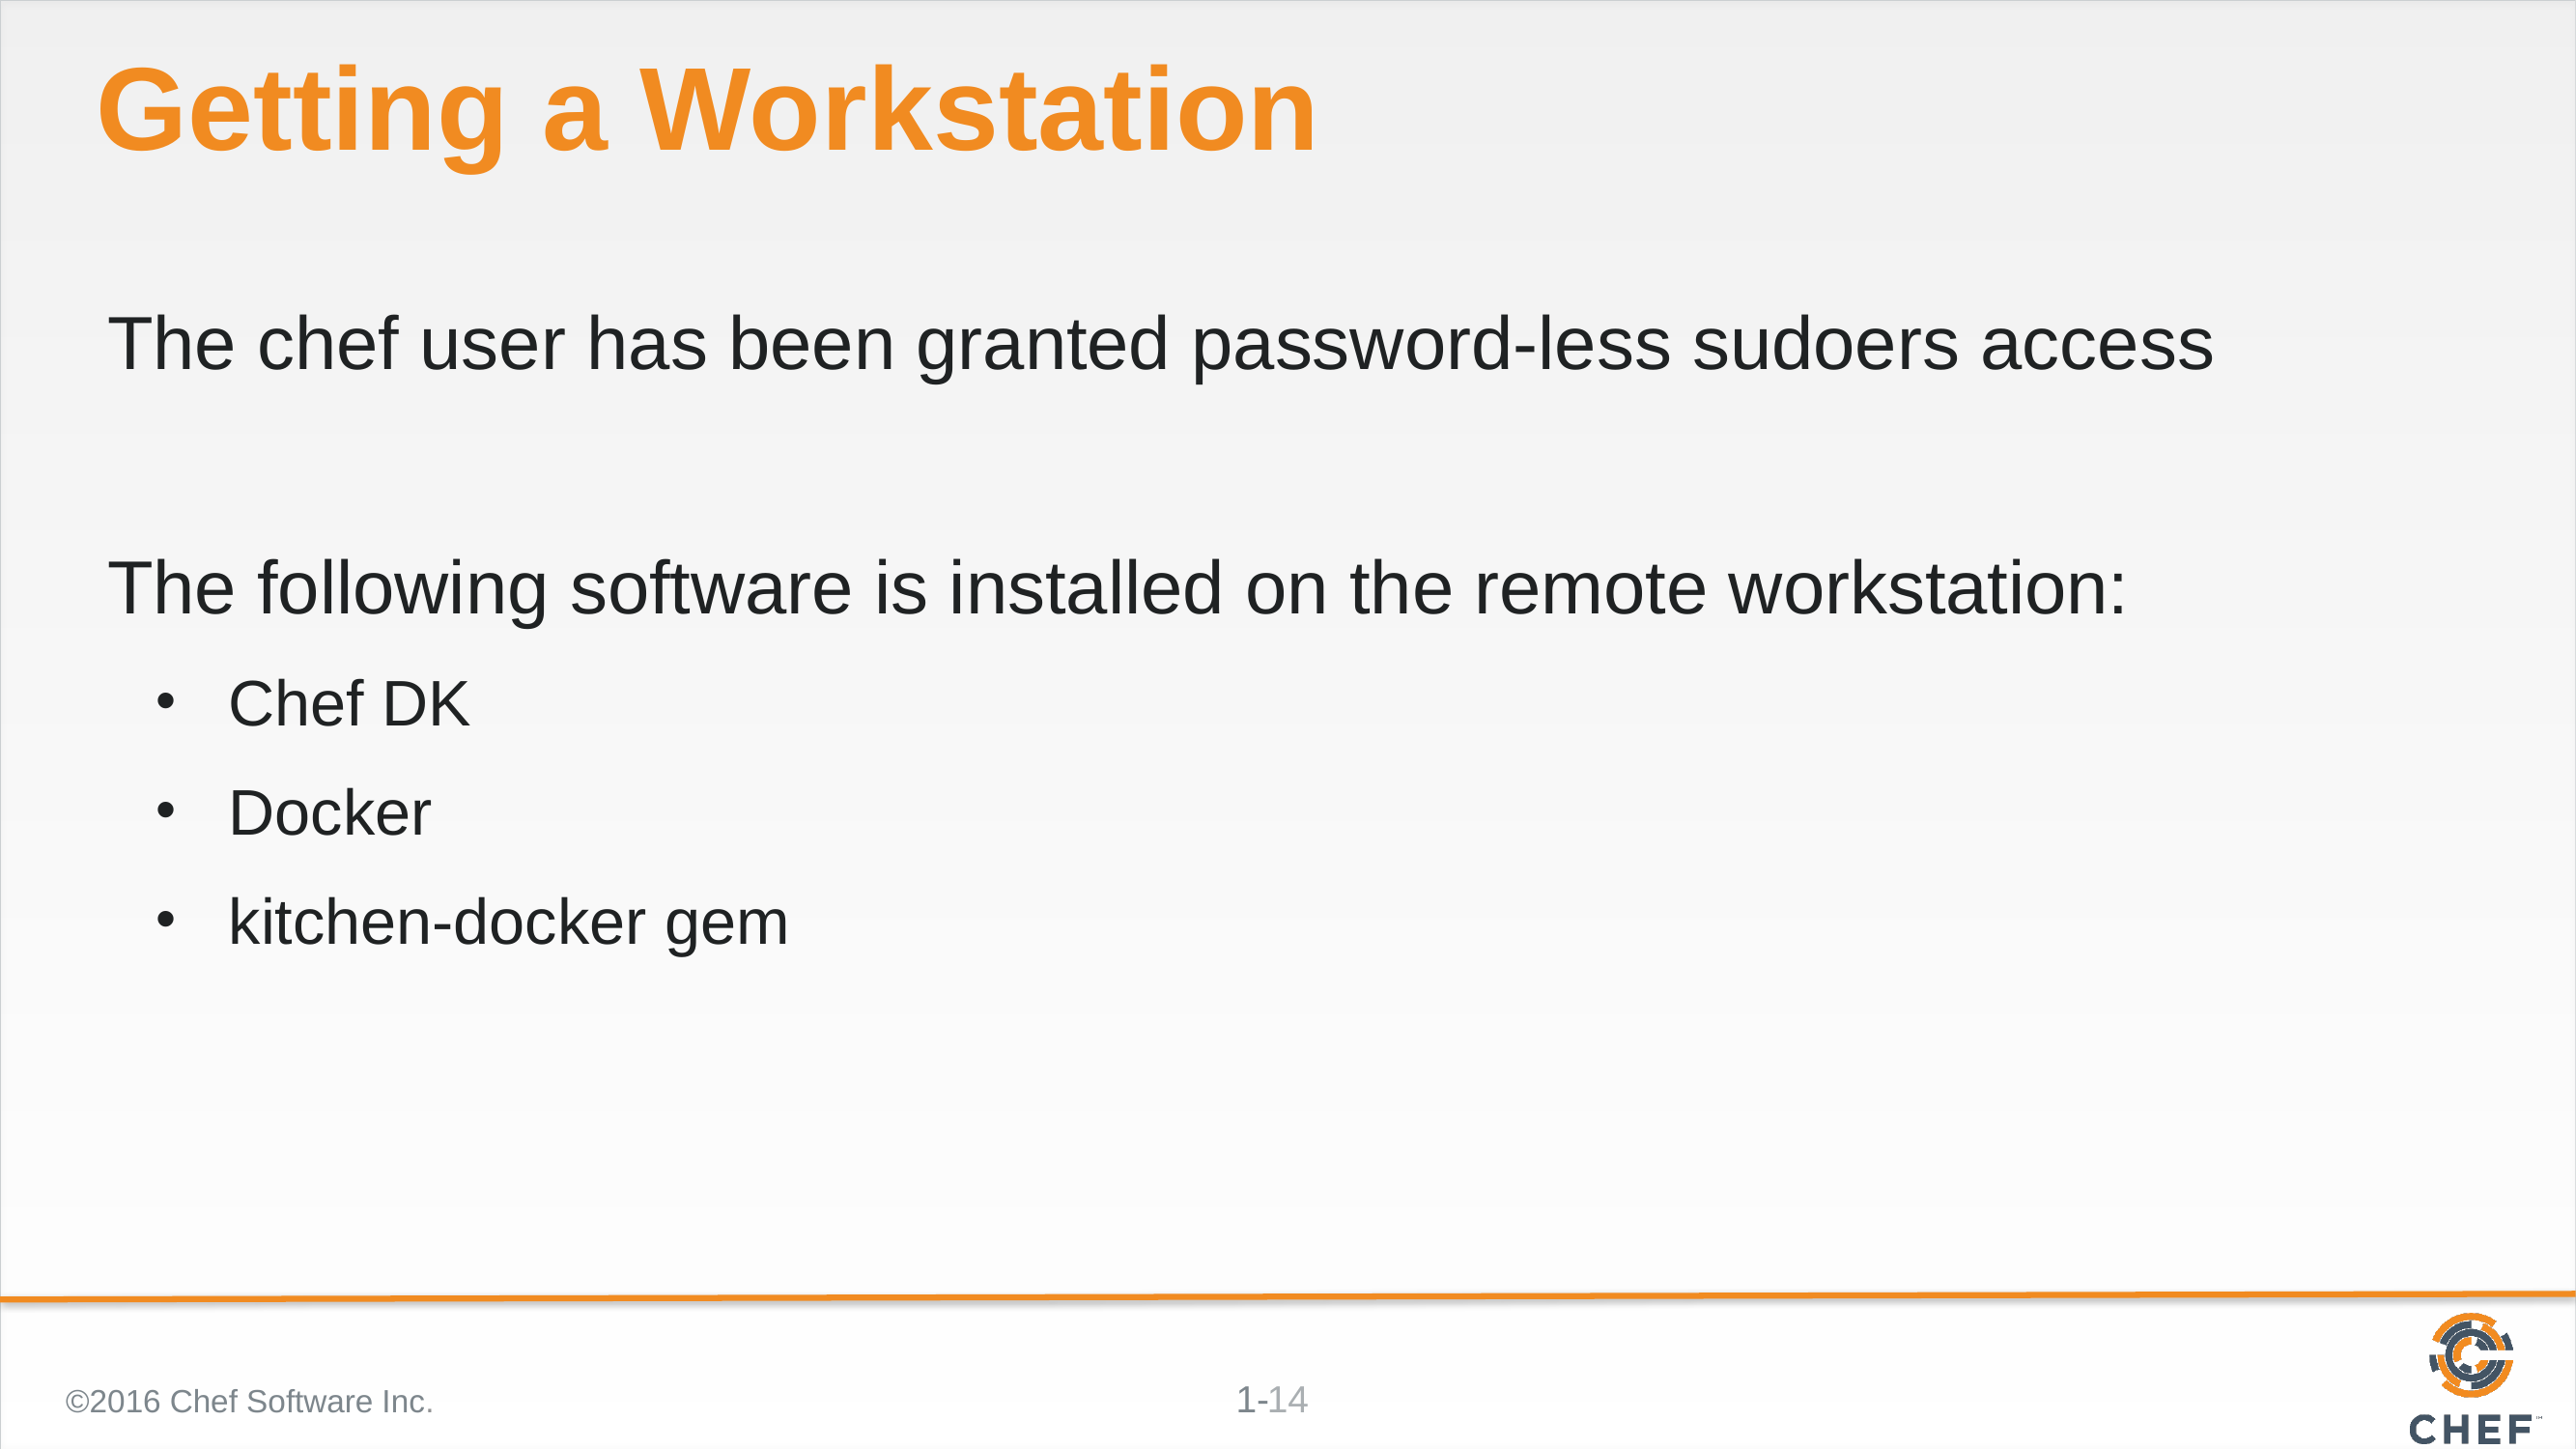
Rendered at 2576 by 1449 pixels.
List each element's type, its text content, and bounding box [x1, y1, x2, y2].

picture [2399, 1297, 2550, 1449]
slide_number 14 [998, 1359, 1578, 1437]
footer ©2016 Chef Software Inc. [51, 1359, 952, 1440]
list The chef user has been granted password-less sudoers access The following software is installed on the remote workstation: Chef DK Docker kitchen-docker gem [107, 294, 2469, 1142]
title Getting a Workstation [96, 48, 2463, 180]
